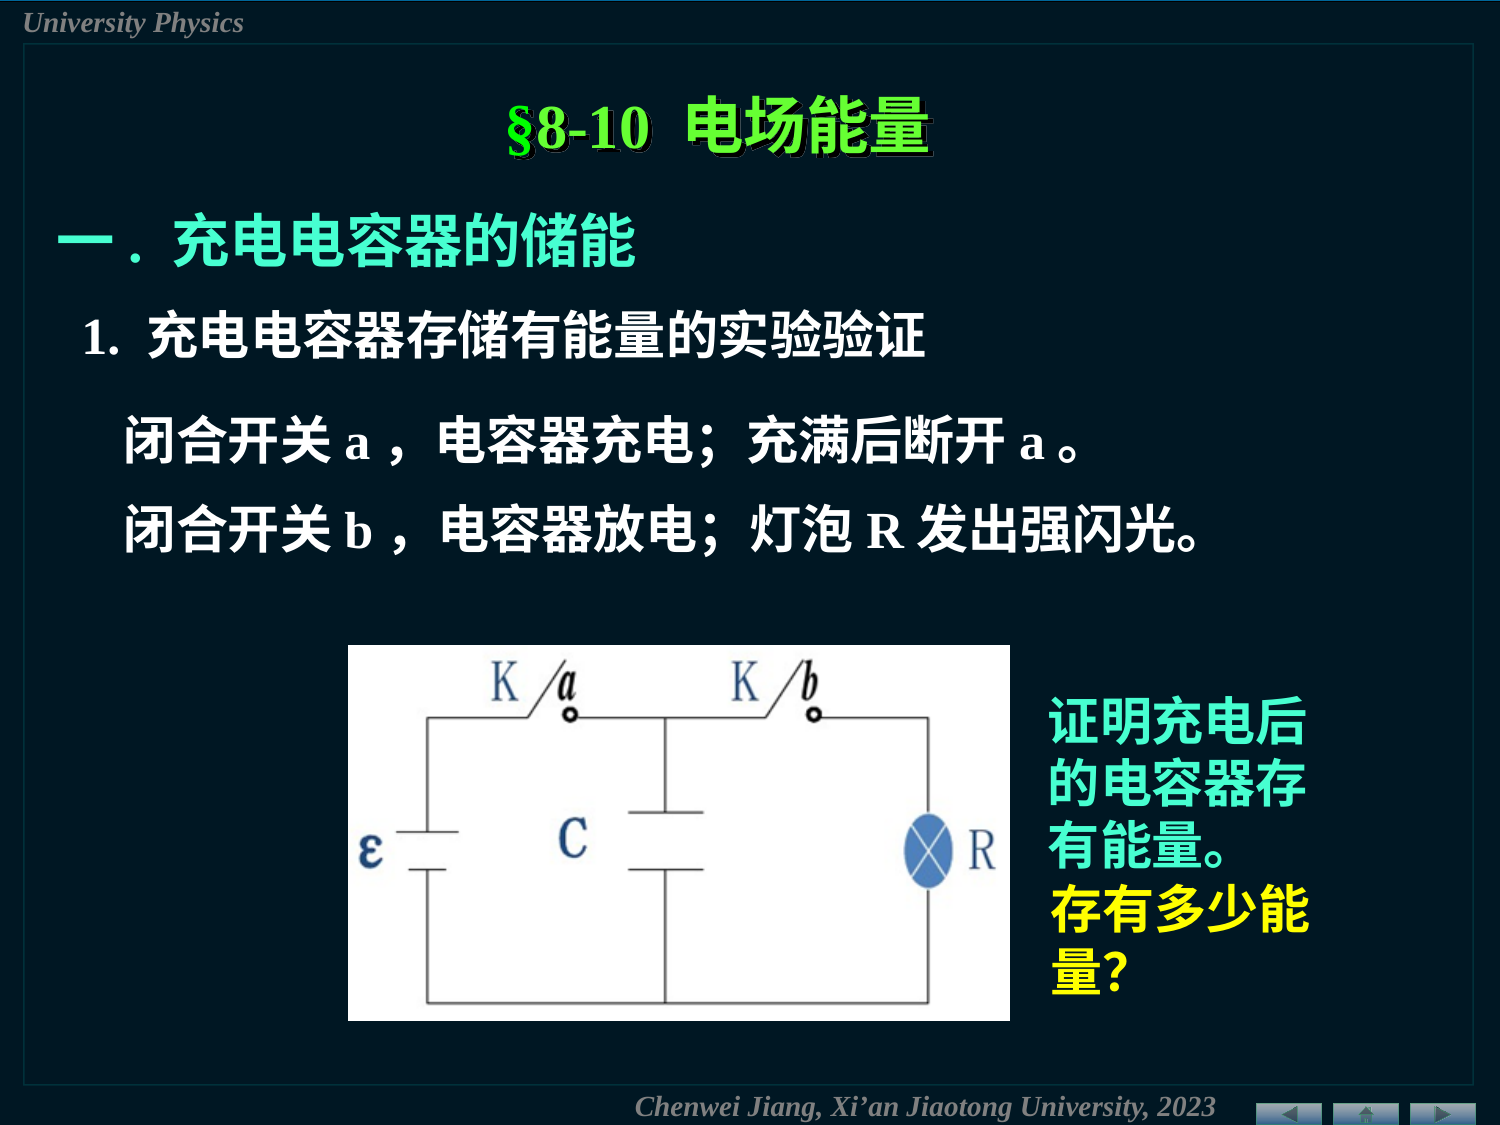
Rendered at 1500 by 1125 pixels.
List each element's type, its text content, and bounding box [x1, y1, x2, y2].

text_box 一. 充电电容器的储能 [41, 196, 1365, 281]
text_box 闭合开关a，电容器充电；充满后断开a。 [109, 399, 1432, 477]
text_box 闭合开关b，电容器放电；灯泡R发出强闪光。 [109, 489, 1276, 567]
text_box 证明充电后的电容器存有能量。 [1033, 680, 1365, 883]
text_box §8-10 电场能量 [490, 78, 1051, 168]
text_box 存有多少能量？ [1035, 807, 1367, 1010]
picture [348, 644, 1010, 1021]
text_box 1. 充电电容器存储有能量的实验验证 [66, 295, 1390, 373]
